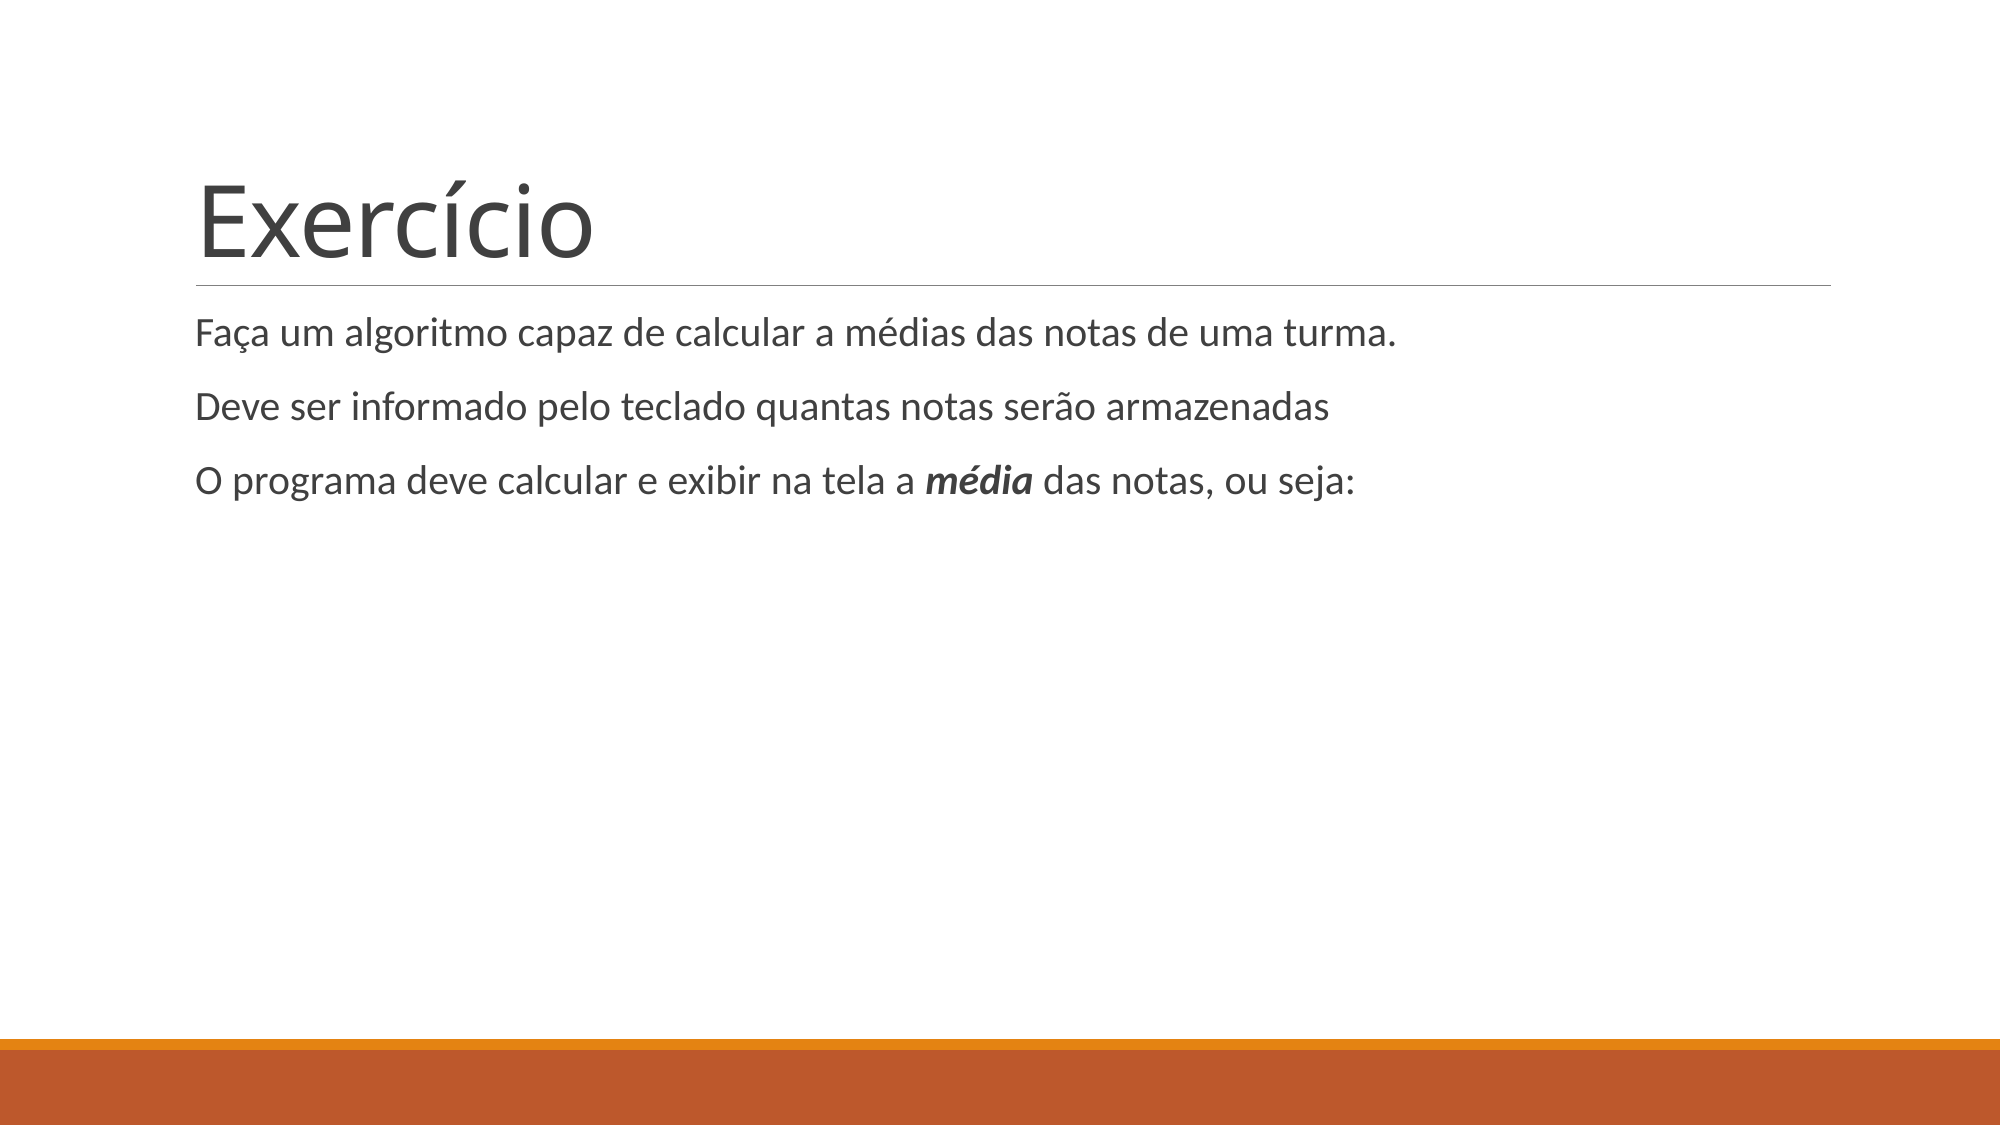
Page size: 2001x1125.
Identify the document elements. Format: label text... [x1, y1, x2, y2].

title Exercício [180, 47, 1830, 285]
